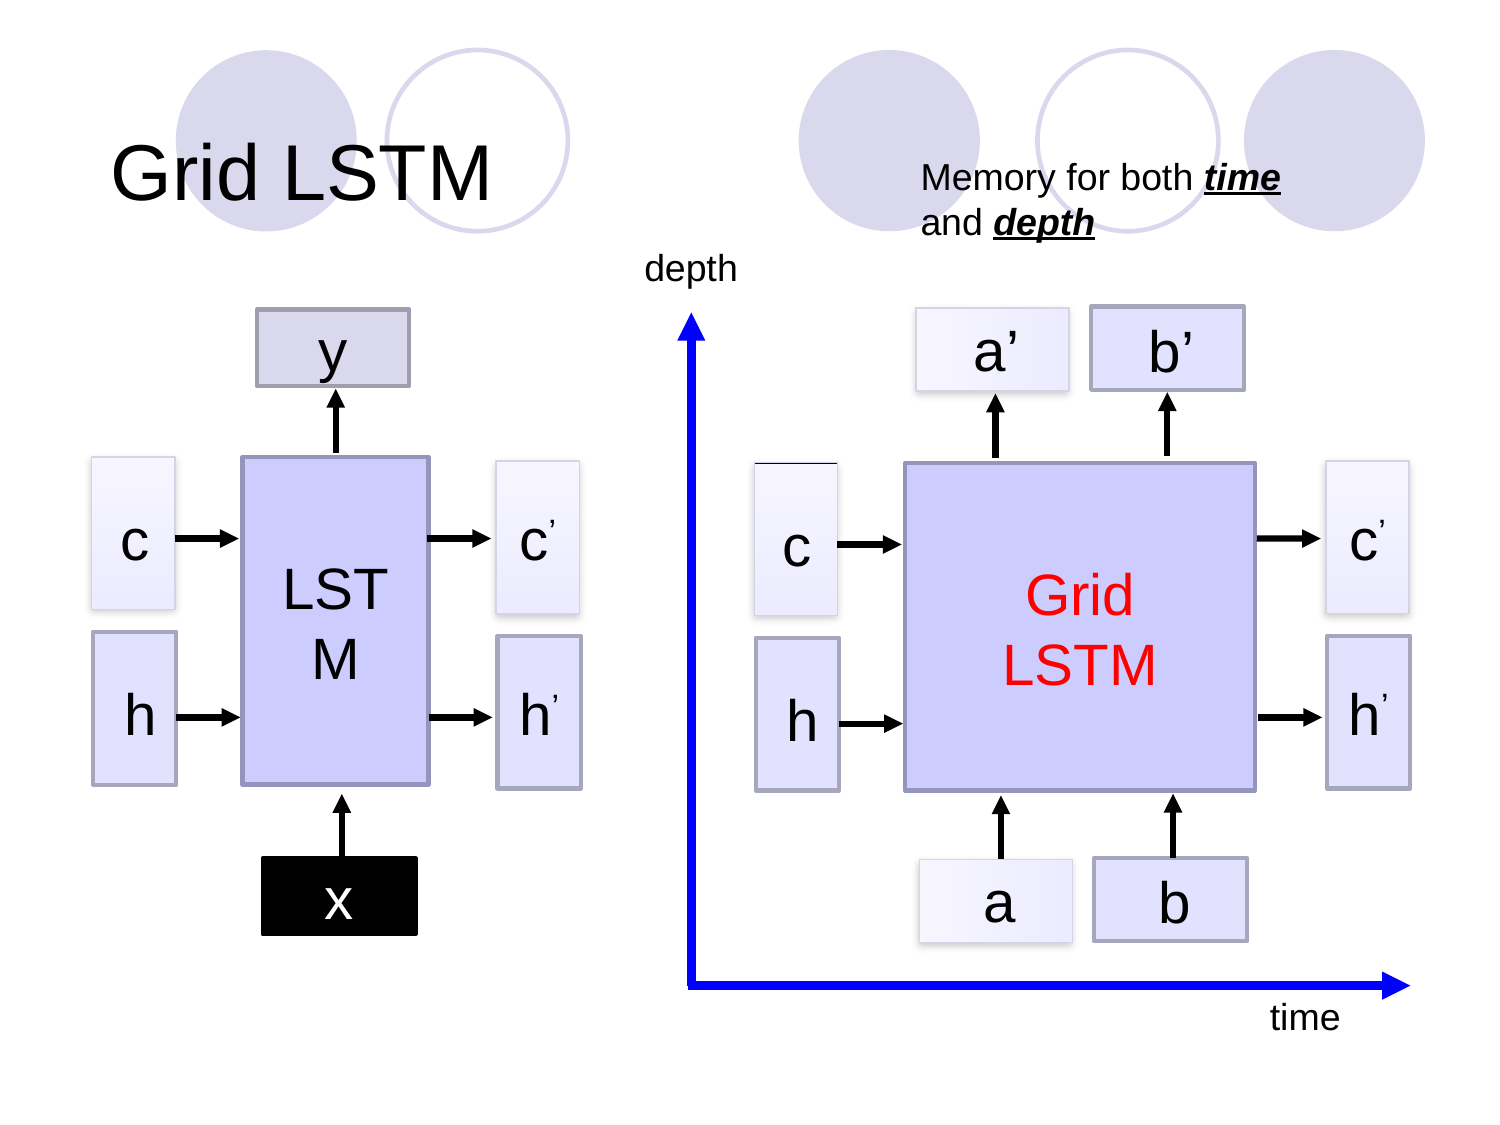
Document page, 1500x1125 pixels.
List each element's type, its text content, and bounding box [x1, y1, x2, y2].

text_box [1326, 635, 1411, 789]
text_box depth [612, 236, 770, 297]
text_box [754, 462, 838, 616]
text_box c [775, 500, 820, 586]
text_box [1094, 857, 1150, 942]
text_box [1398, 979, 1410, 985]
text_box [837, 538, 902, 551]
text_box [755, 637, 839, 791]
text_box [1166, 793, 1180, 857]
text_box a [975, 856, 1024, 942]
text_box Memory for both time and depth [913, 145, 1340, 251]
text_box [1325, 460, 1410, 614]
text_box [839, 717, 903, 730]
text_box h [779, 675, 827, 761]
text_box [994, 795, 1008, 856]
text_box time [1174, 985, 1436, 1046]
text_box [1161, 392, 1174, 457]
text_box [915, 304, 1245, 392]
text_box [904, 462, 1256, 791]
text_box [1199, 857, 1248, 942]
text_box [685, 312, 698, 986]
text_box [1256, 532, 1320, 545]
text_box b [1150, 857, 1199, 943]
text_box [989, 393, 1002, 458]
text_box [919, 859, 1073, 943]
text_box [1258, 711, 1323, 724]
title Grid LSTM [102, 59, 1398, 278]
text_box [91, 307, 581, 937]
